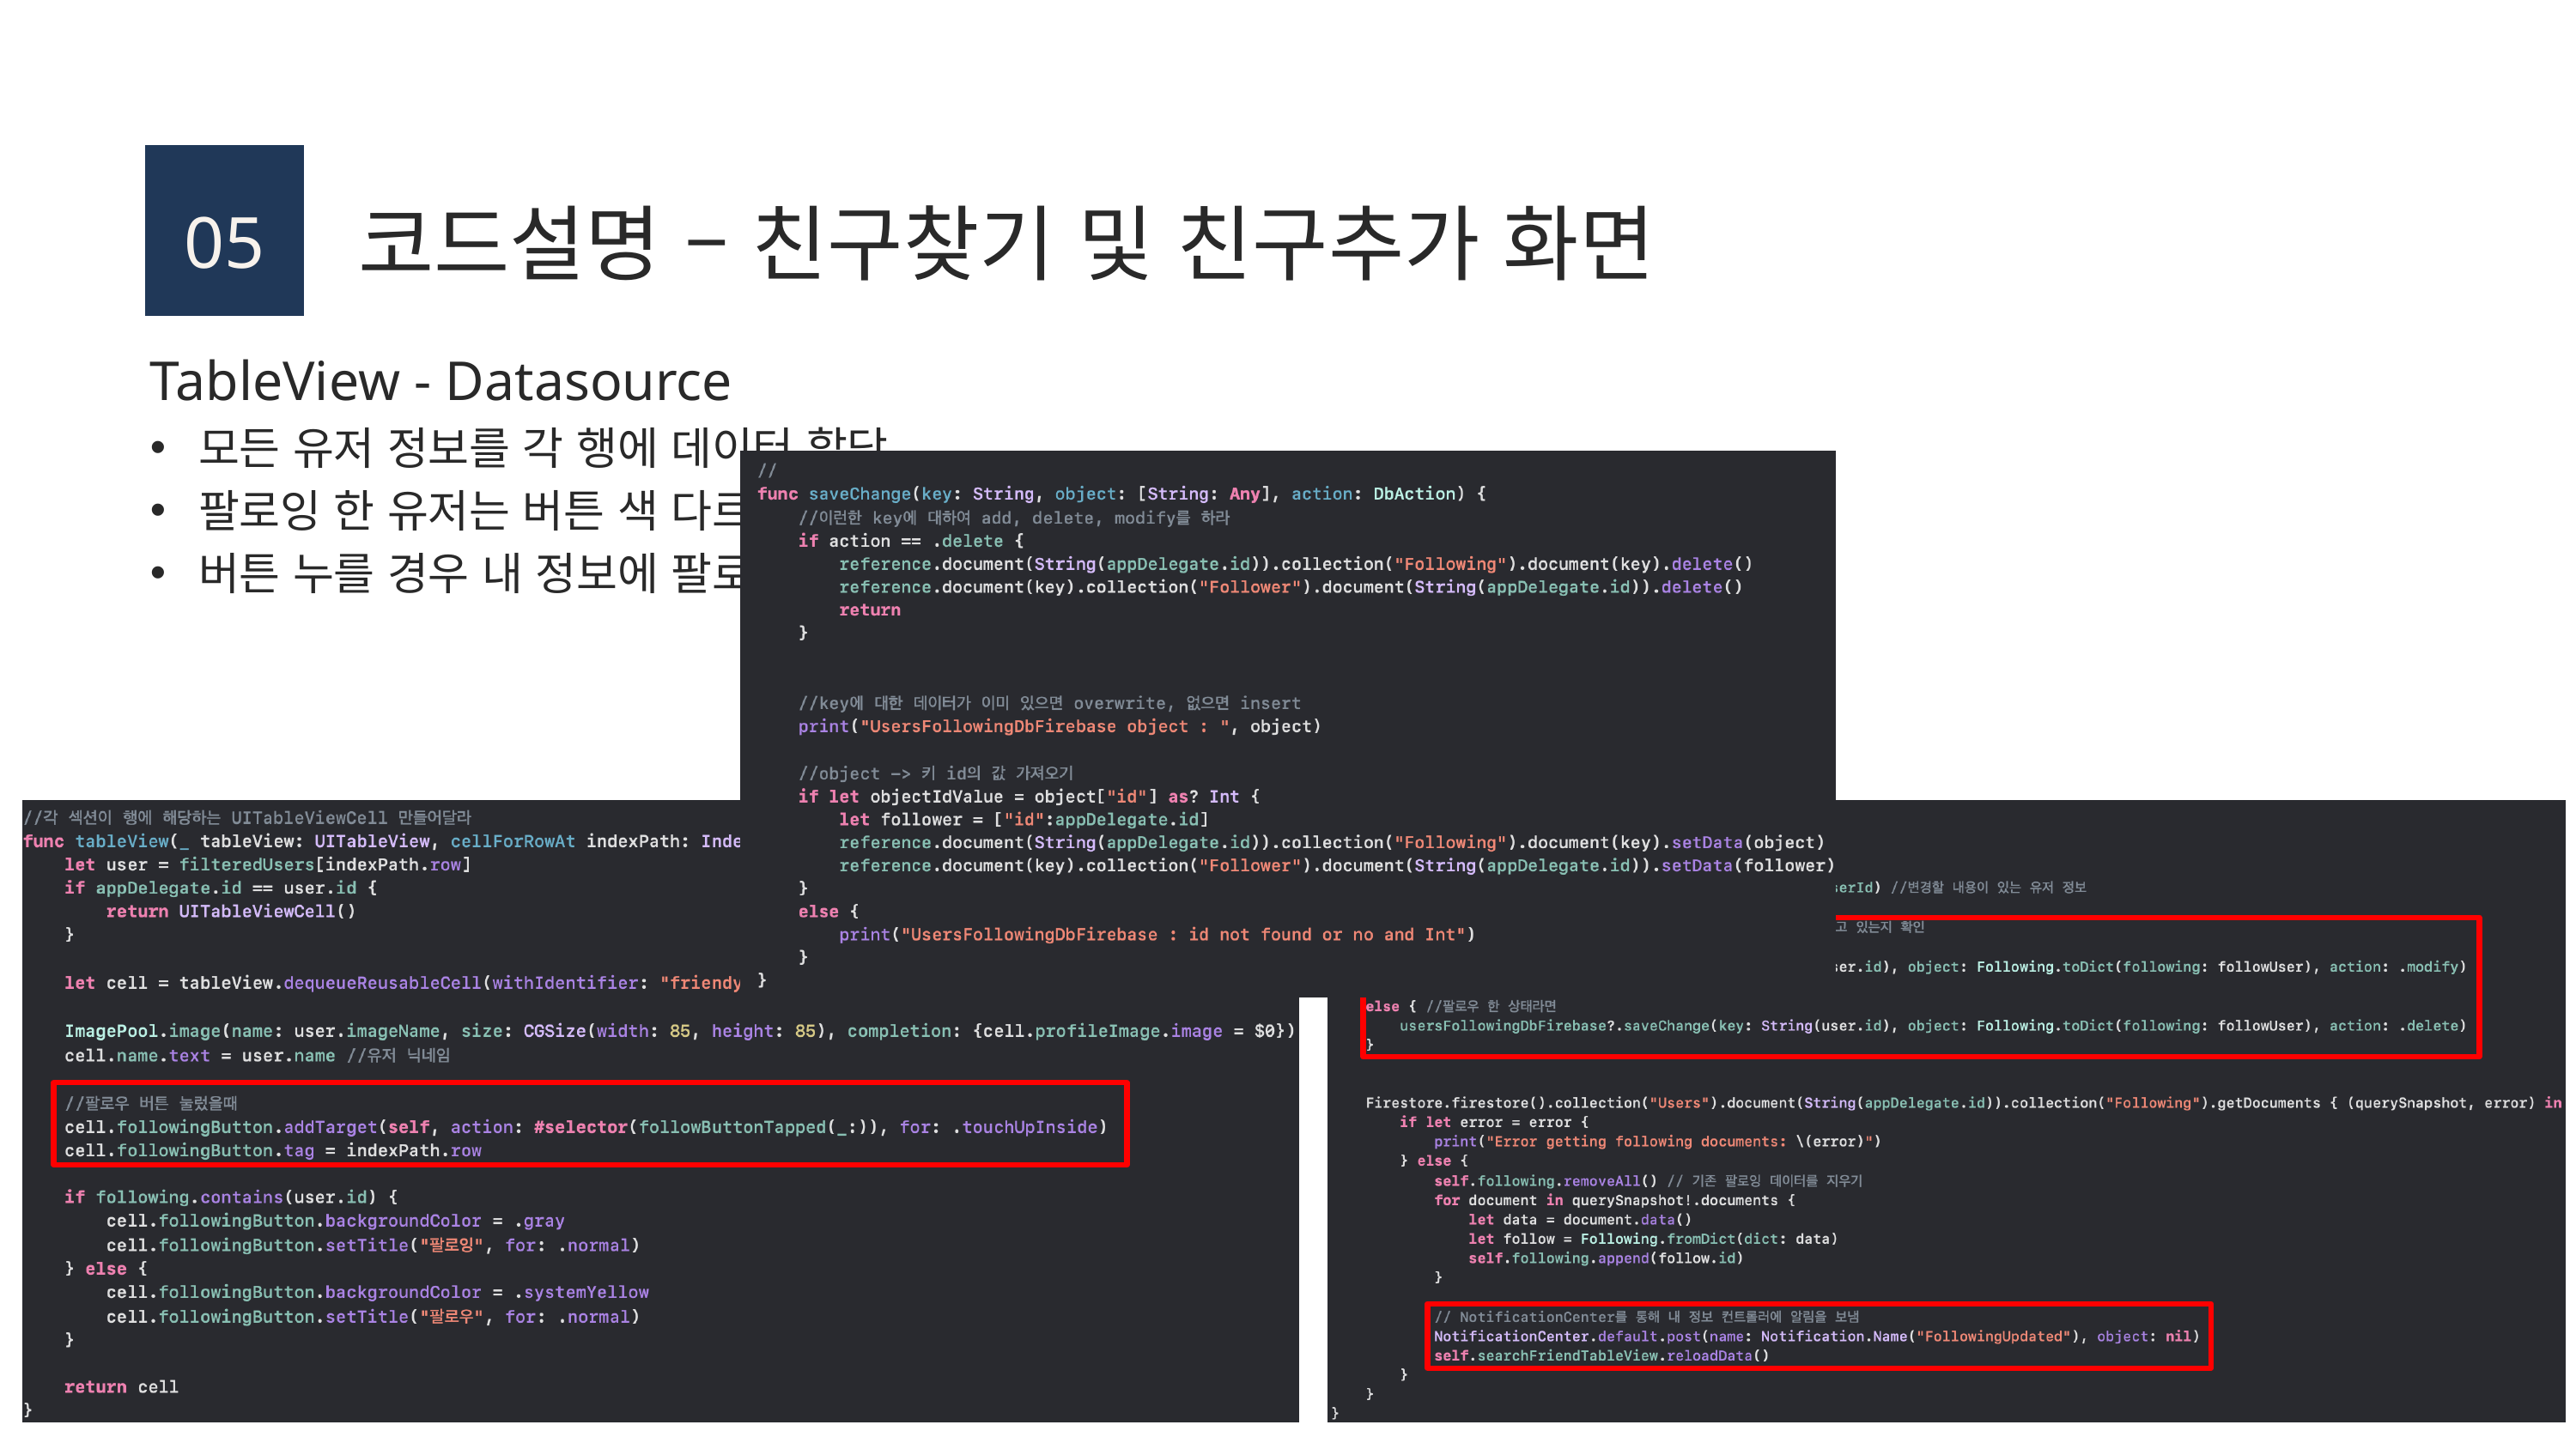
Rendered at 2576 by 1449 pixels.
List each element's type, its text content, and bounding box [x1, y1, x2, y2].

text_box 코드설명 – 친구찾기 및 친구추가 화면 [358, 151, 1900, 291]
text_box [144, 144, 305, 316]
picture [22, 451, 2566, 1422]
text_box TableView - Datasource 모든 유저 정보를 각 행에 데이터 할당 팔로잉 한 유저는 버튼 색 다르게 표시 버튼 누를 경우 내 정보에 팔로우 수 표시를 위해 NotificationCenter를 통해 알림 [149, 349, 1803, 599]
